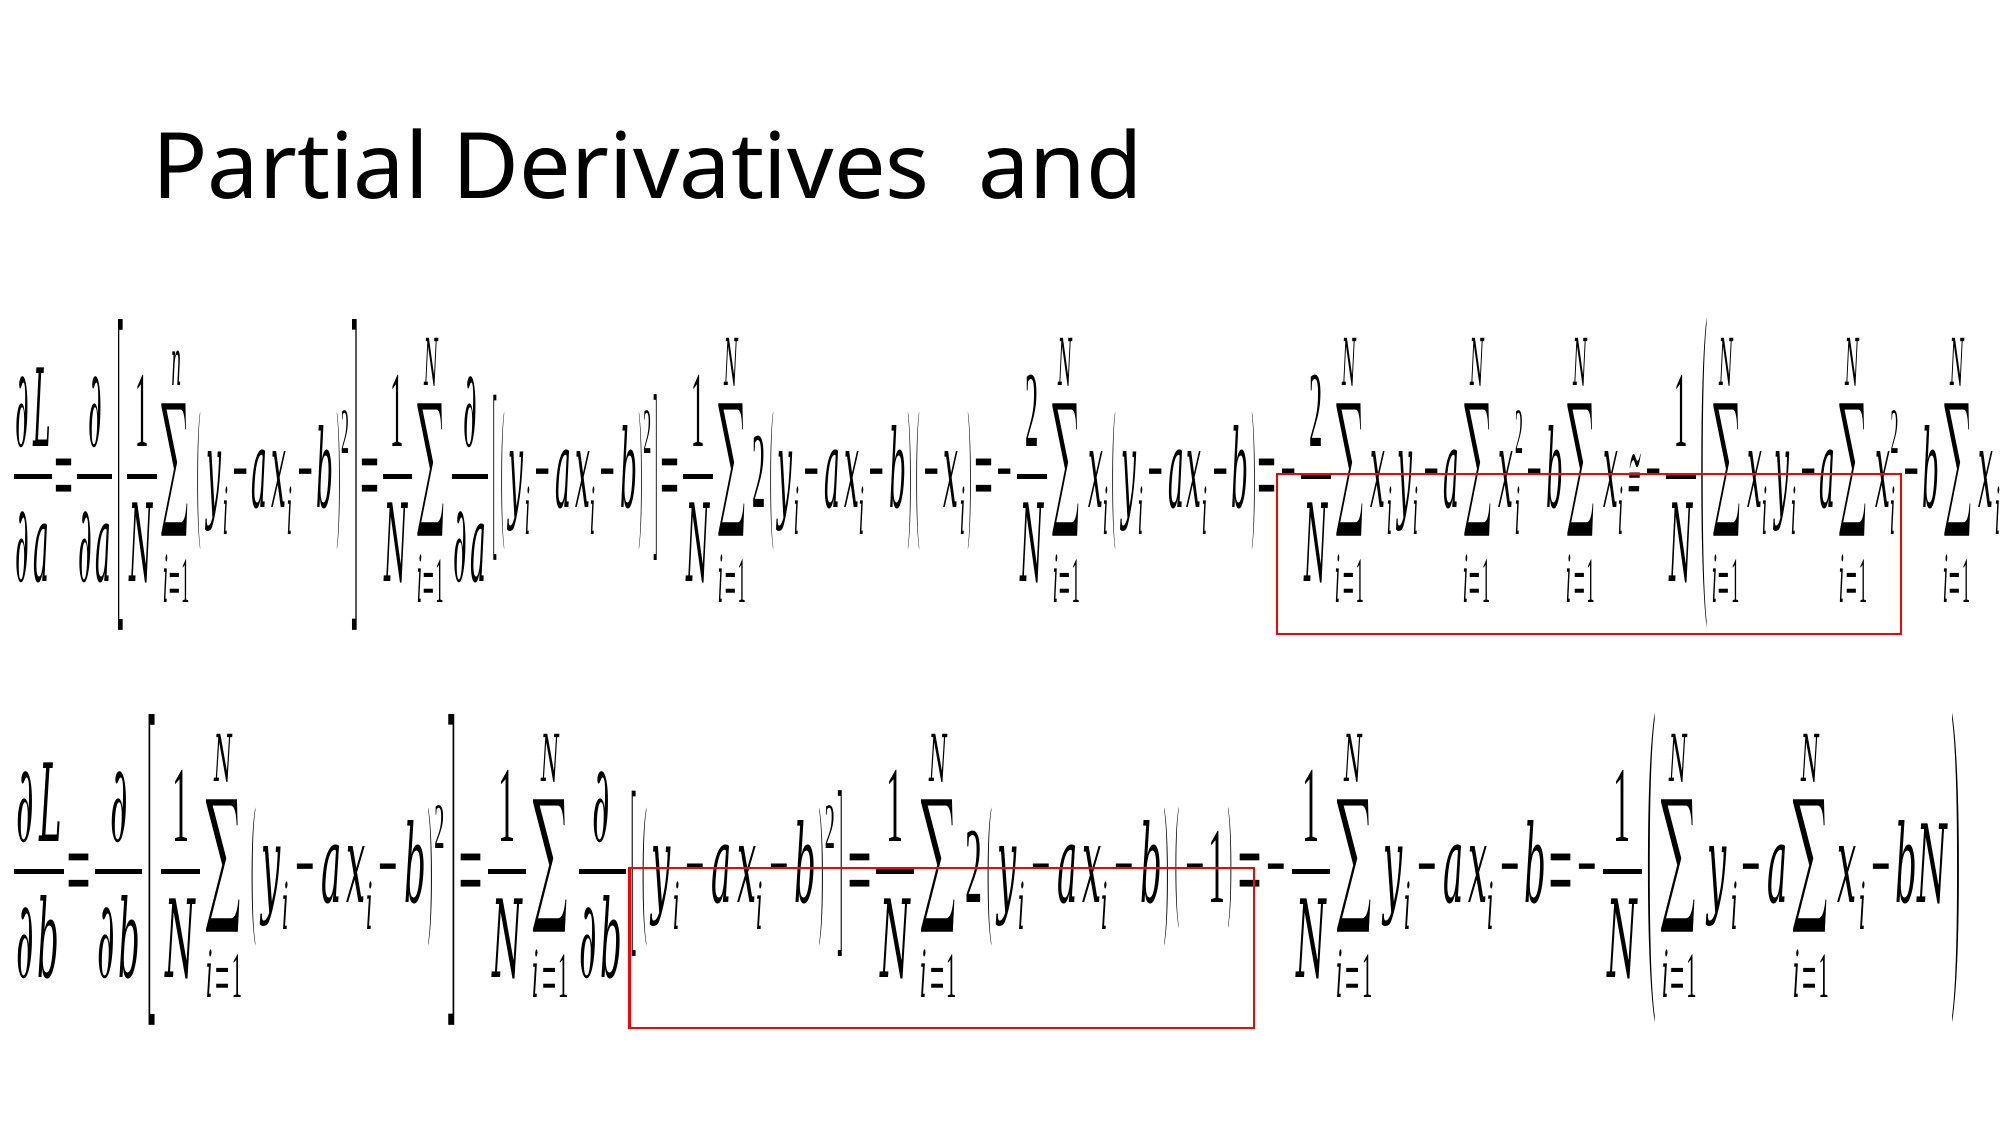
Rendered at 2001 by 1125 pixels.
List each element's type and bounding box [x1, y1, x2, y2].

text_box [628, 867, 1255, 1029]
text_box [1276, 473, 1902, 635]
